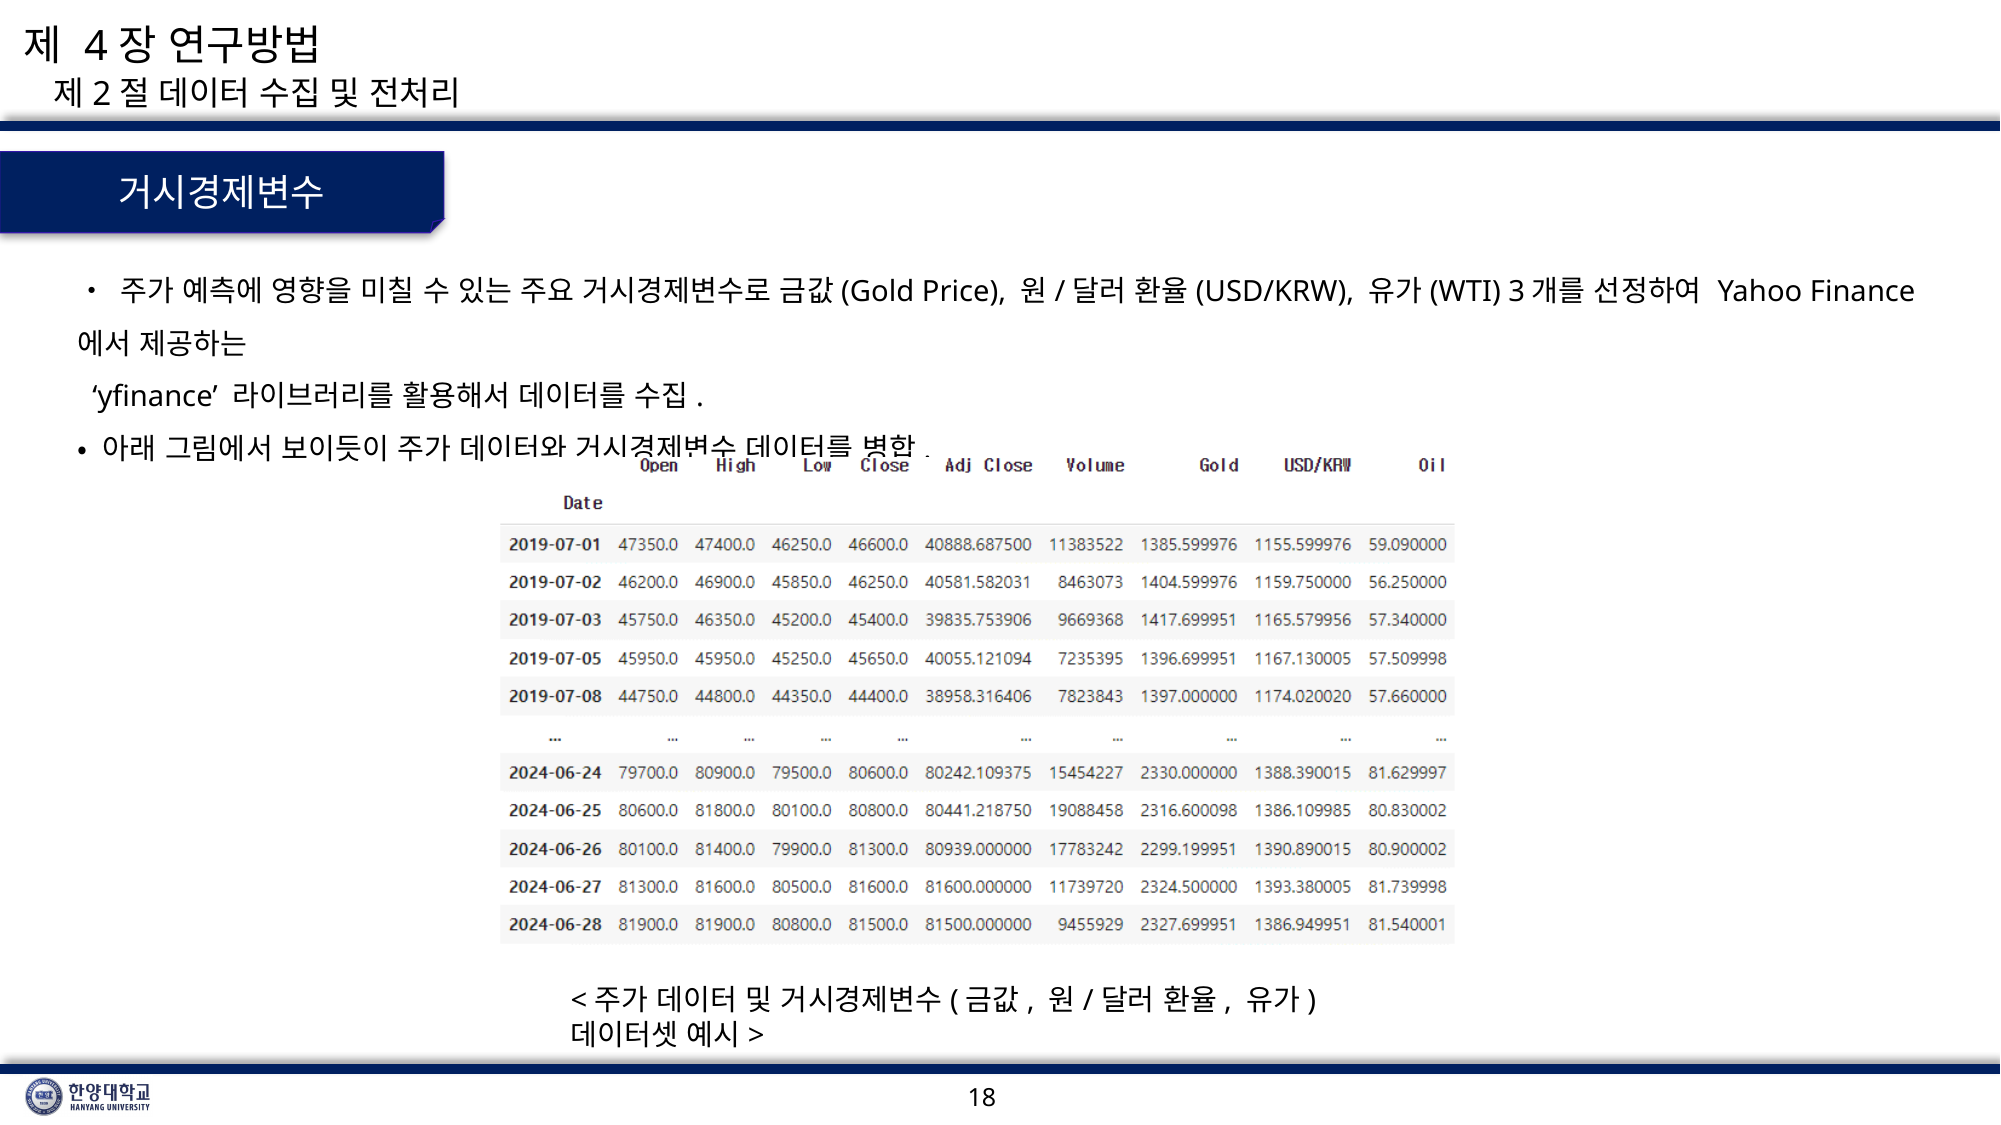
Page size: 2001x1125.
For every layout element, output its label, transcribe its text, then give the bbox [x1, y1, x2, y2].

text_box [0, 151, 446, 234]
text_box • 주가 예측에 영향을 미칠 수 있는 주요 거시경제변수로 금값(Gold Price), 원/달러 환율(USD/KRW), 유가(WTI) 3개를 선정하여 Yahoo Finance에서 제공하는 ‘yfinance’ 라이브러리를 활용해서 데이터를 수집. • 아래 그림에서 보이듯이 주가 데이터와 거시경제변수 데이터를 병합. [62, 247, 1954, 473]
text_box 거시경제변수 [20, 161, 423, 222]
picture [498, 457, 1468, 945]
text_box 제 4장 연구방법 제2절 데이터 수집 및 전처리 [9, 10, 744, 111]
picture [23, 1075, 153, 1118]
text_box <주가 데이터 및 거시경제변수(금값, 원/달러 환율, 유가) 데이터셋 예시> [555, 973, 1445, 1059]
text_box 18 [952, 1074, 1018, 1120]
